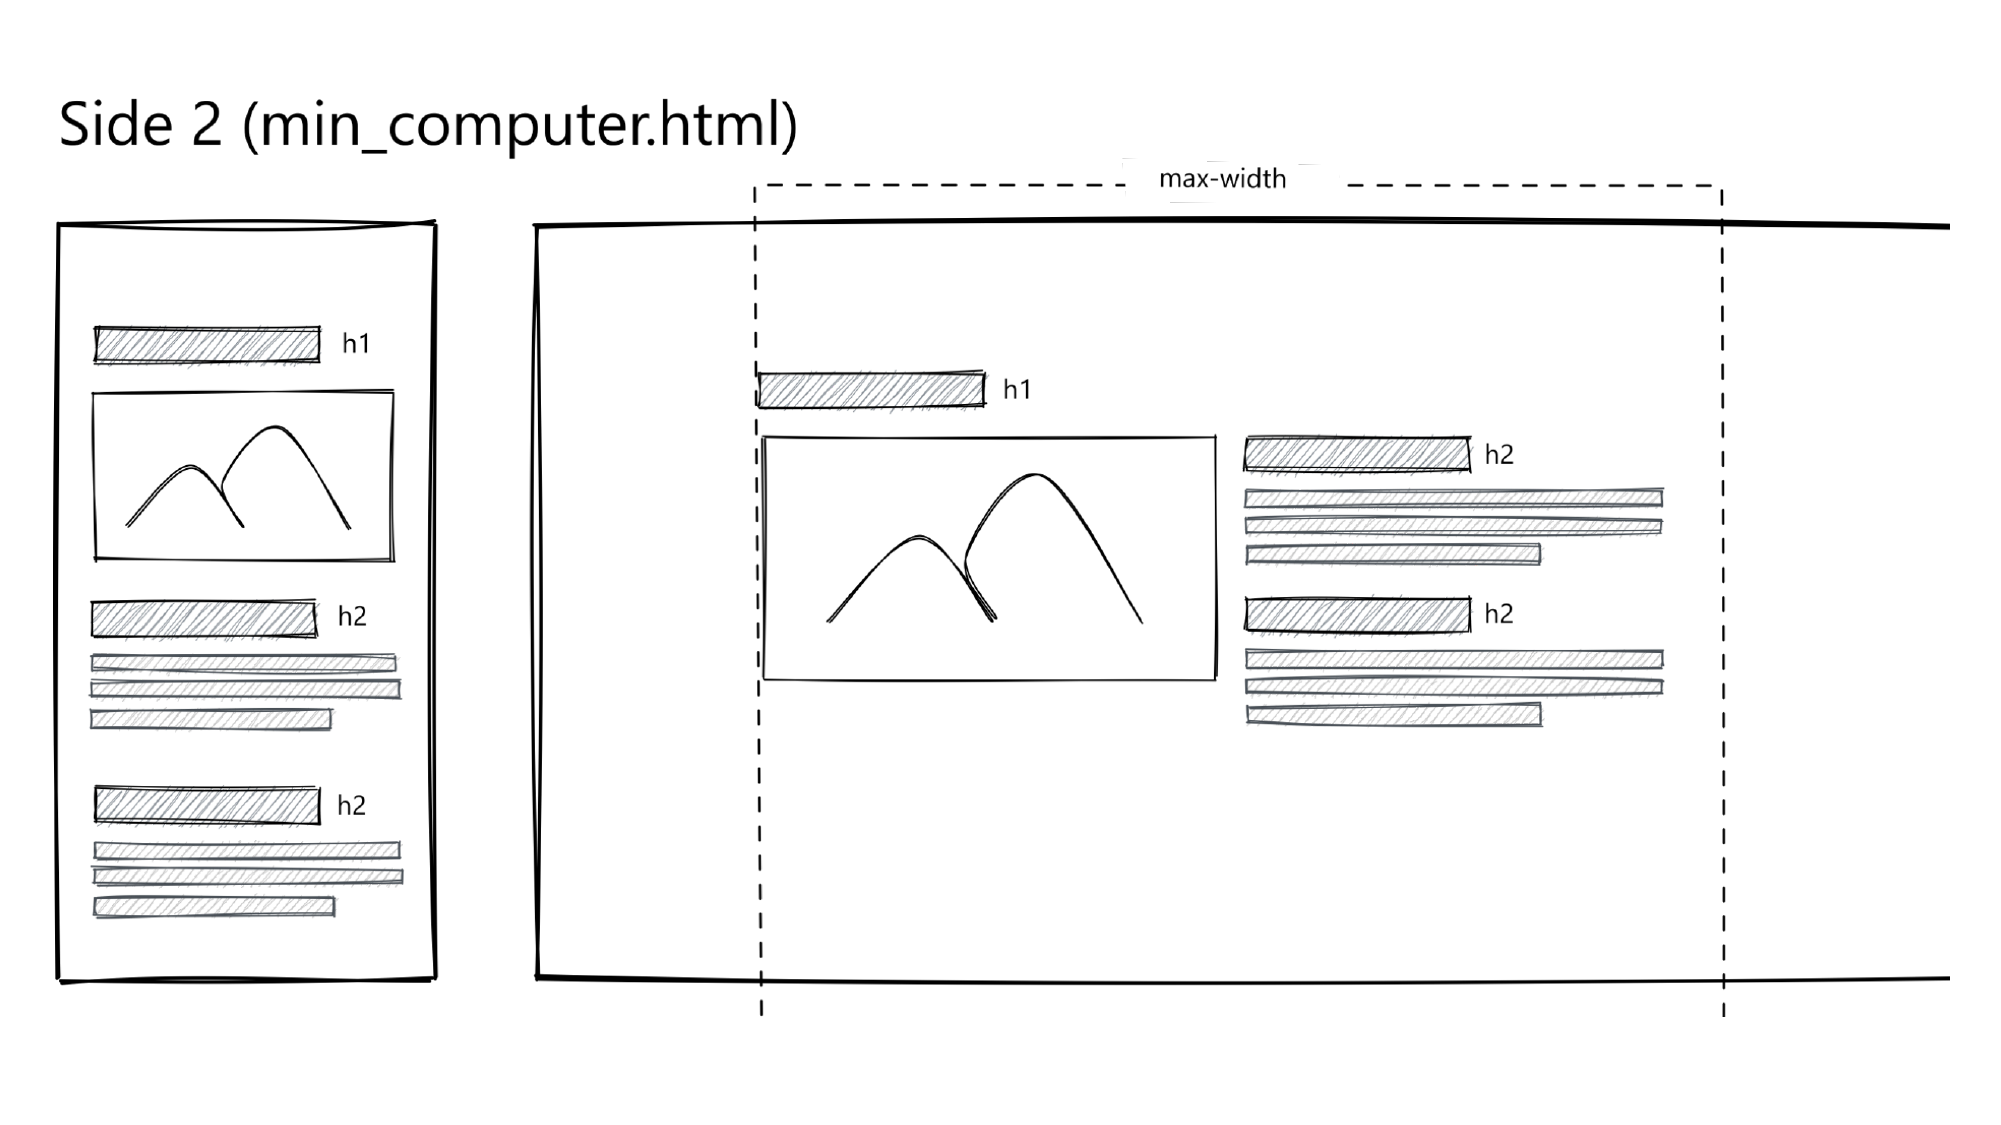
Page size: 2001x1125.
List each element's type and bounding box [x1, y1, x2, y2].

picture [53, 92, 1950, 1017]
